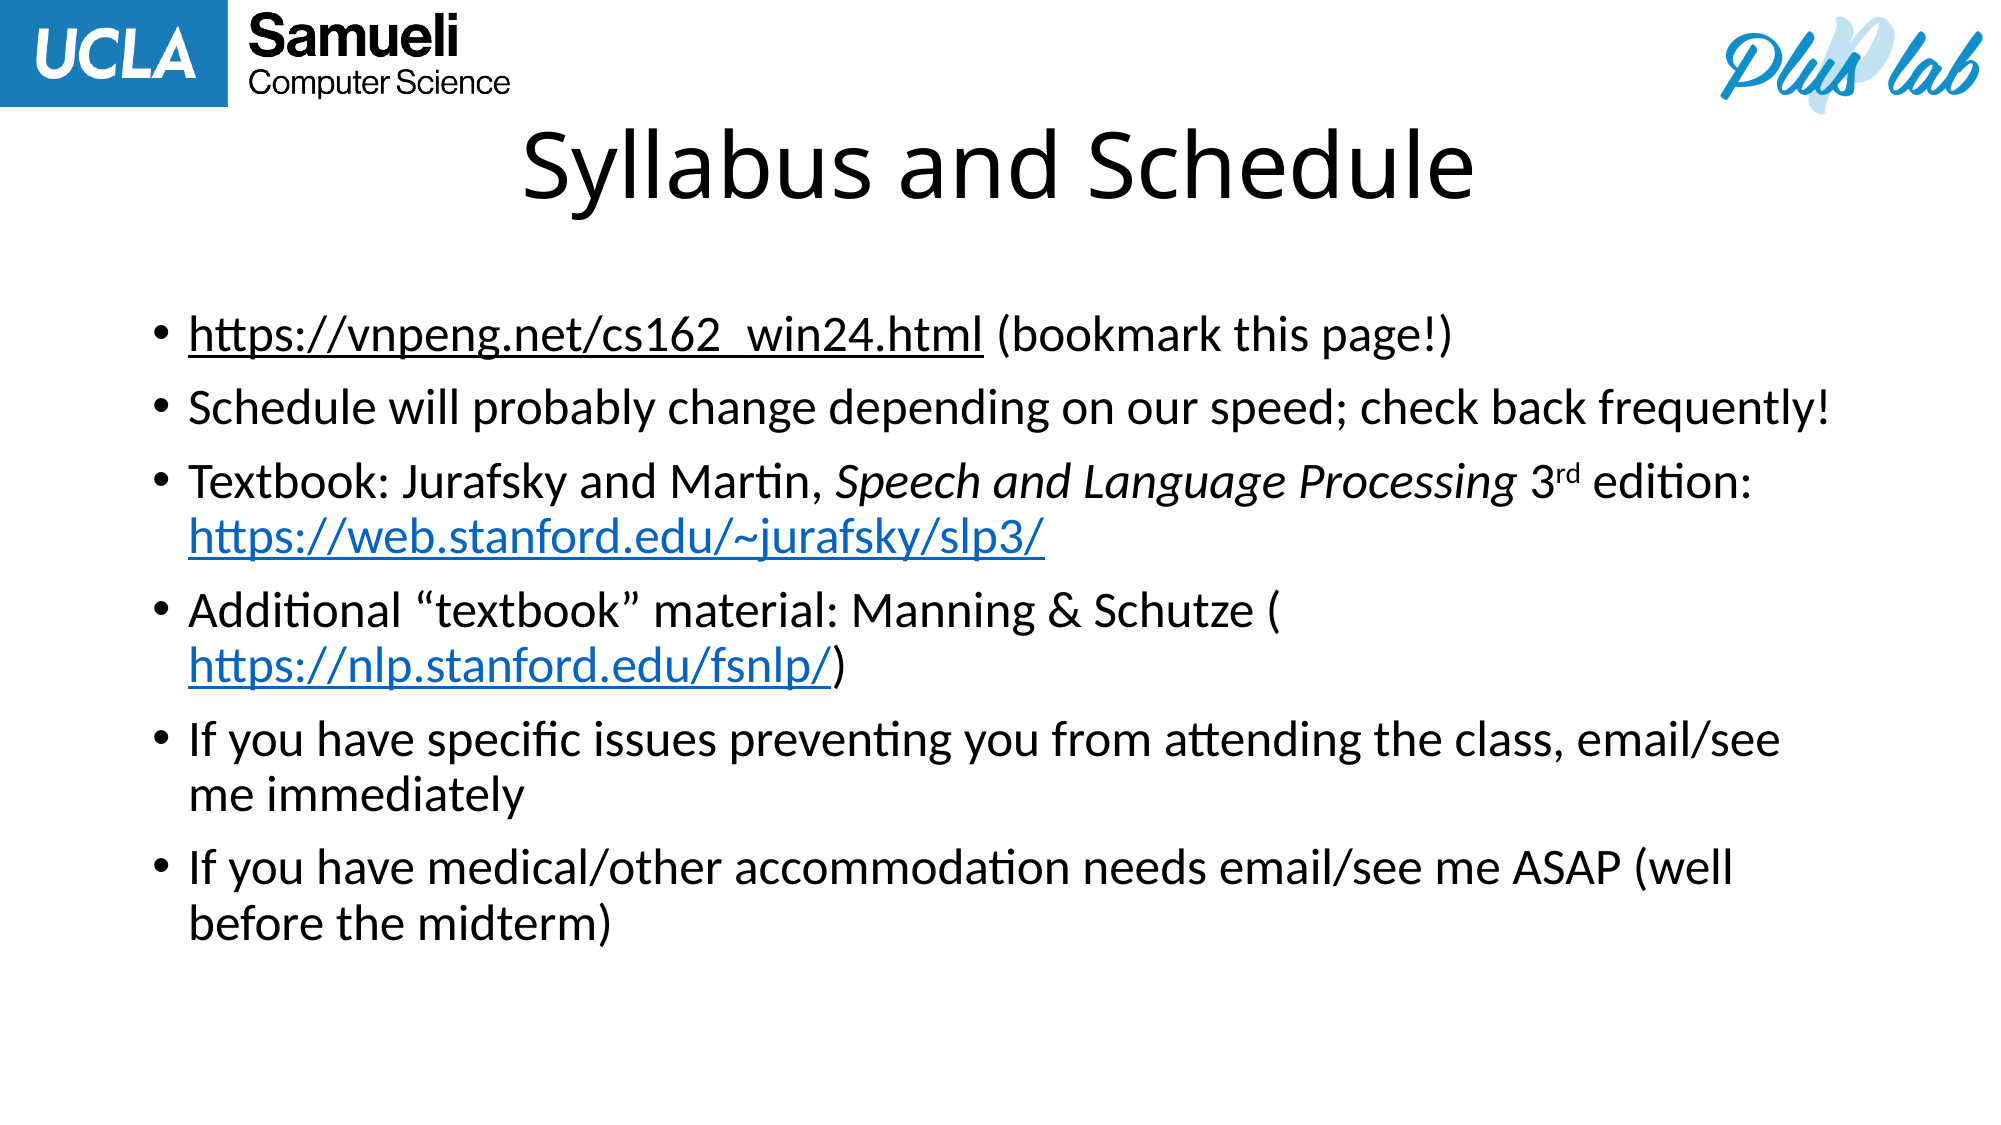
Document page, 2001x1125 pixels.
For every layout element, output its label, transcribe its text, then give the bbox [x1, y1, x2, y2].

title Syllabus and Schedule [137, 59, 1863, 278]
picture [1703, 0, 2000, 132]
picture [0, 0, 510, 107]
list https://vnpeng.net/cs162_win24.html (bookmark this page!) Schedule will probably change depending on our speed; check back frequently! Textbook: Jurafsky and Martin, Speech and Language Processing 3rd edition: https://web.stanford.edu/~jurafsky/slp3/ Additional “textbook” material: Manning & Schutze (https://nlp.stanford.edu/fsnlp/) If you have specific issues preventing you from attending the class, email/see me immediately If you have medical/other accommodation needs email/see me ASAP (well before the midterm) [137, 299, 1863, 1014]
